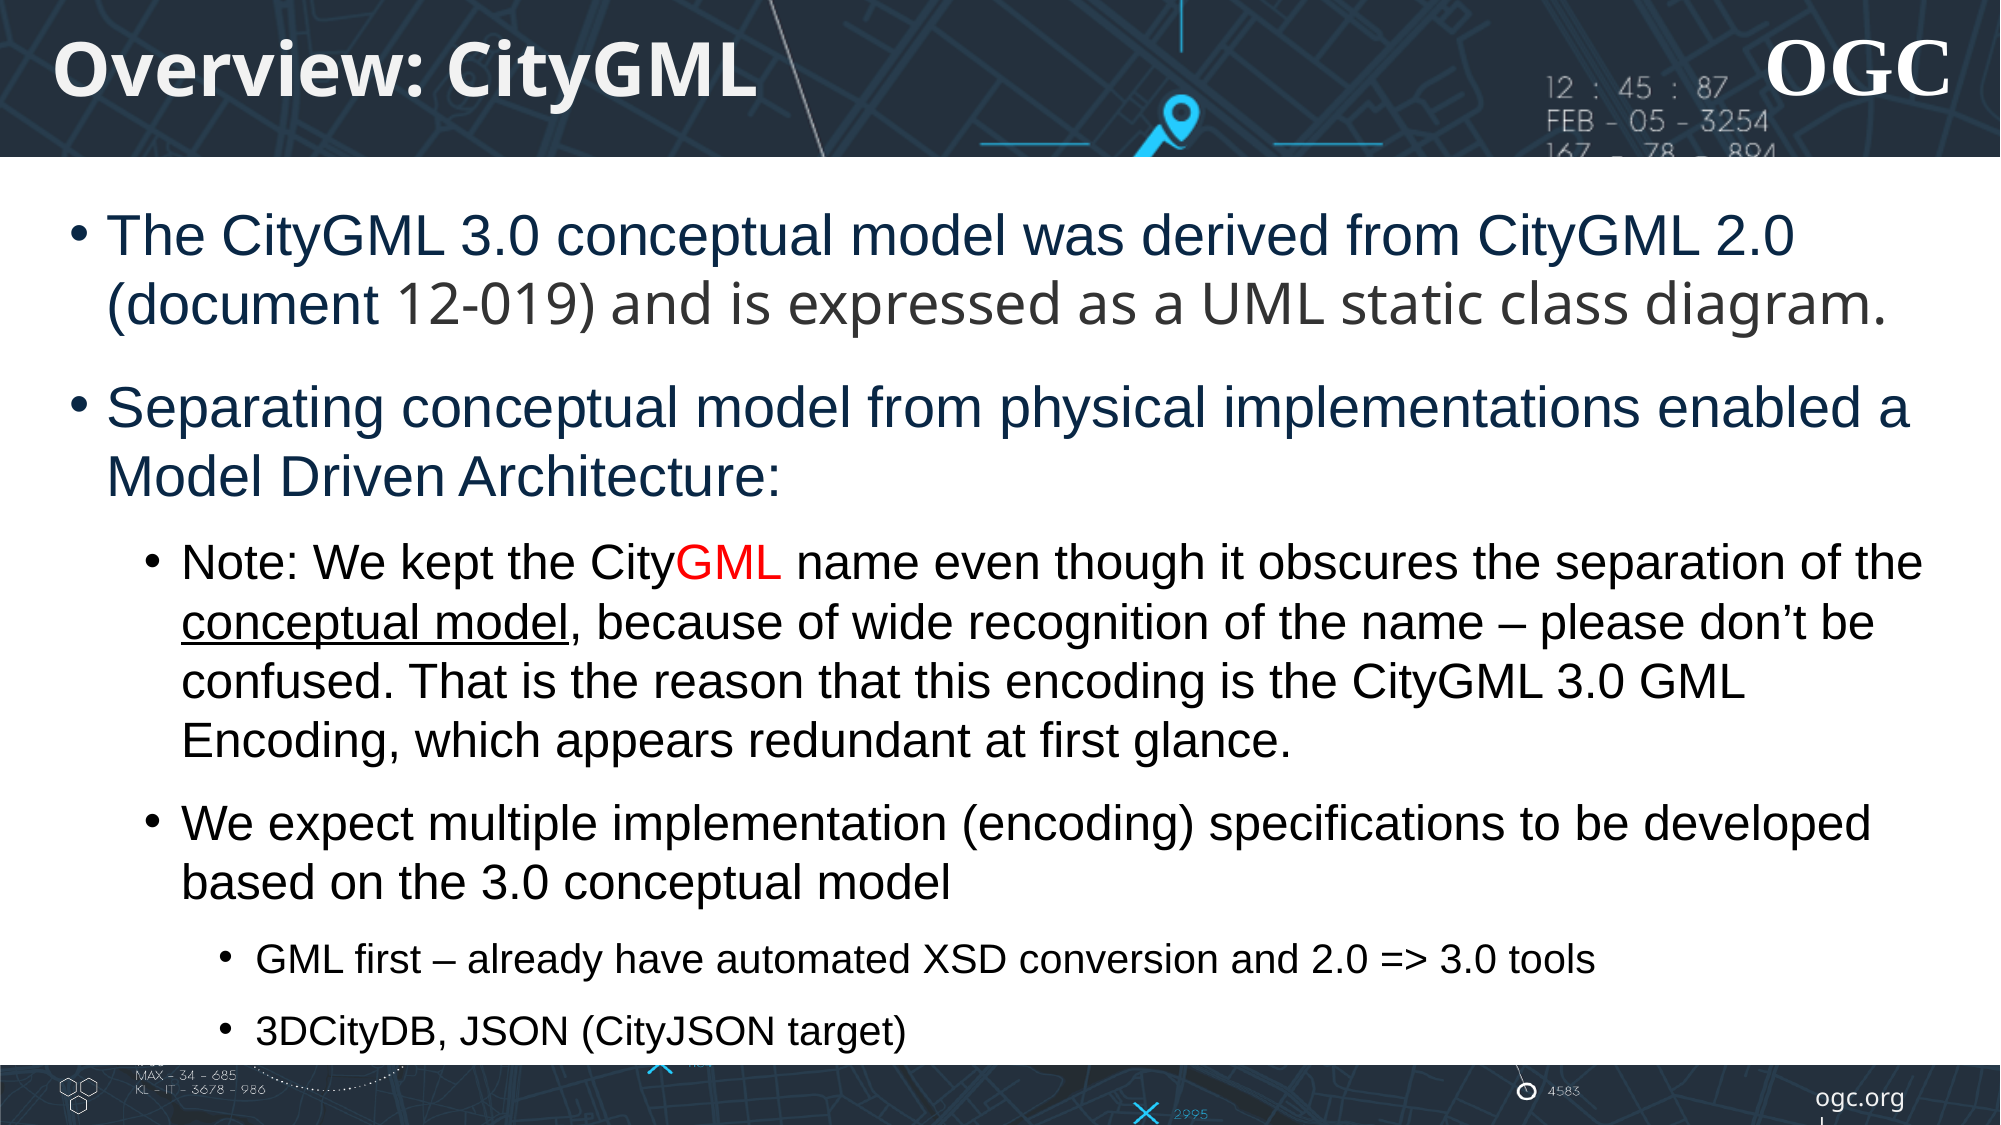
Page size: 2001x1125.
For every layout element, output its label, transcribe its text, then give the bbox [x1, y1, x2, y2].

picture [51, 1069, 106, 1123]
list The CityGML 3.0 conceptual model was derived from CityGML 2.0 (document 12-019) and is expressed as a UML static class diagram. Separating conceptual model from physical implementations enabled a Model Driven Architecture: Note: We kept the CityGML name even though it obscures the separation of the conceptual model, because of wide recognition of the name – please don’t be confused. That is the reason that this encoding is the CityGML 3.0 GML Encoding, which appears redundant at first glance. We expect multiple implementation (encoding) specifications to be developed based on the 3.0 conceptual model GML first – already have automated XSD conversion and 2.0 => 3.0 tools 3DCityDB, JSON (CityJSON target) [54, 190, 1963, 1064]
title Overview: CityGML [36, 9, 1762, 135]
